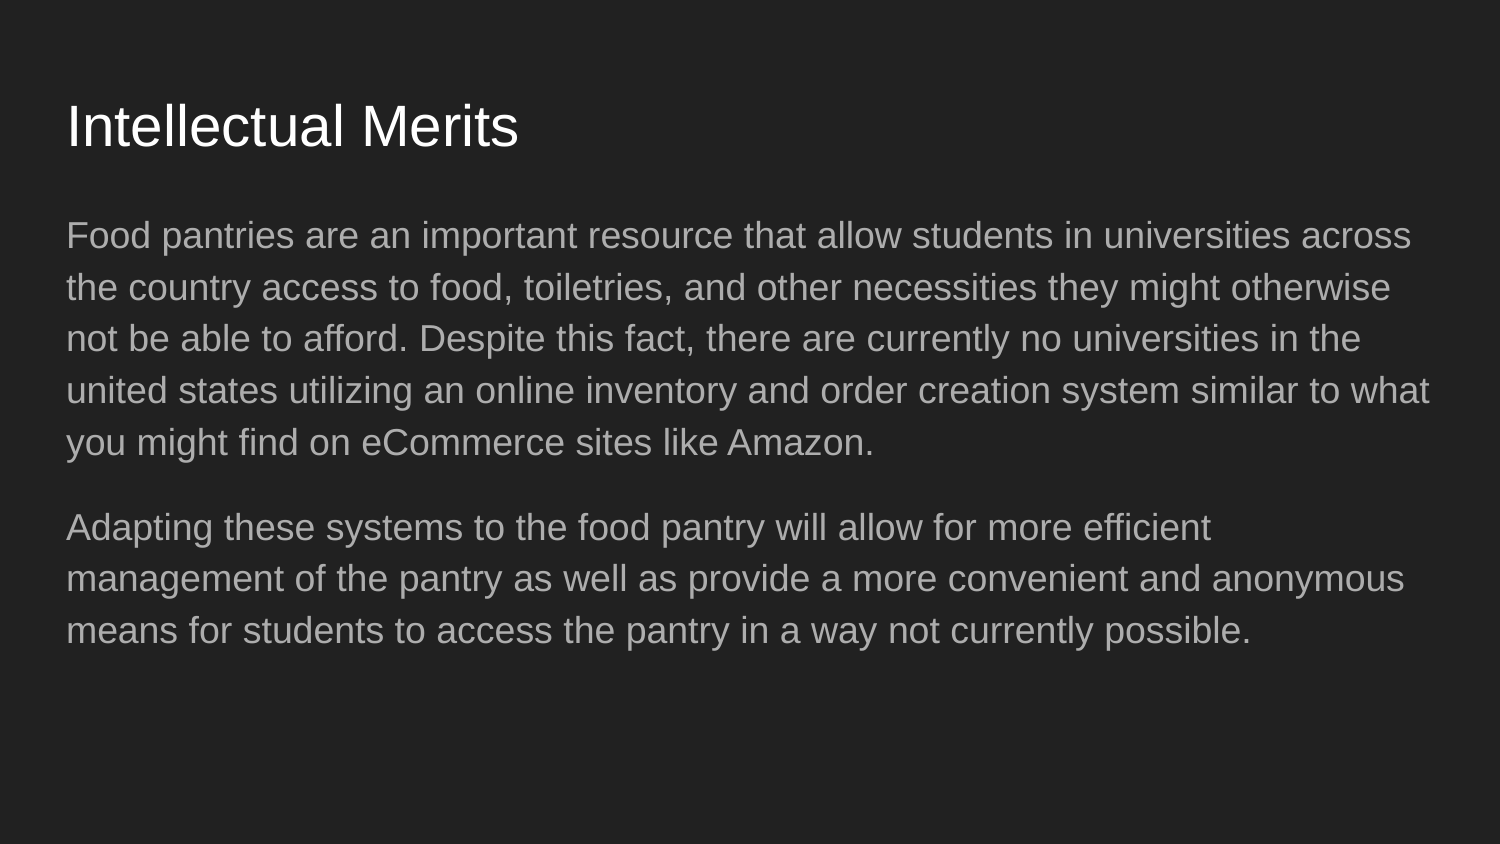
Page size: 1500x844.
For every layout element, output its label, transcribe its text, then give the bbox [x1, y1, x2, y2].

title Intellectual Merits [51, 72, 1449, 167]
list Food pantries are an important resource that allow students in universities across the country access to food, toiletries, and other necessities they might otherwise not be able to afford. Despite this fact, there are currently no universities in the united states utilizing an online inventory and order creation system similar to what you might find on eCommerce sites like Amazon. Adapting these systems to the food pantry will allow for more efficient management of the pantry as well as provide a more convenient and anonymous means for students to access the pantry in a way not currently possible. [51, 189, 1449, 750]
